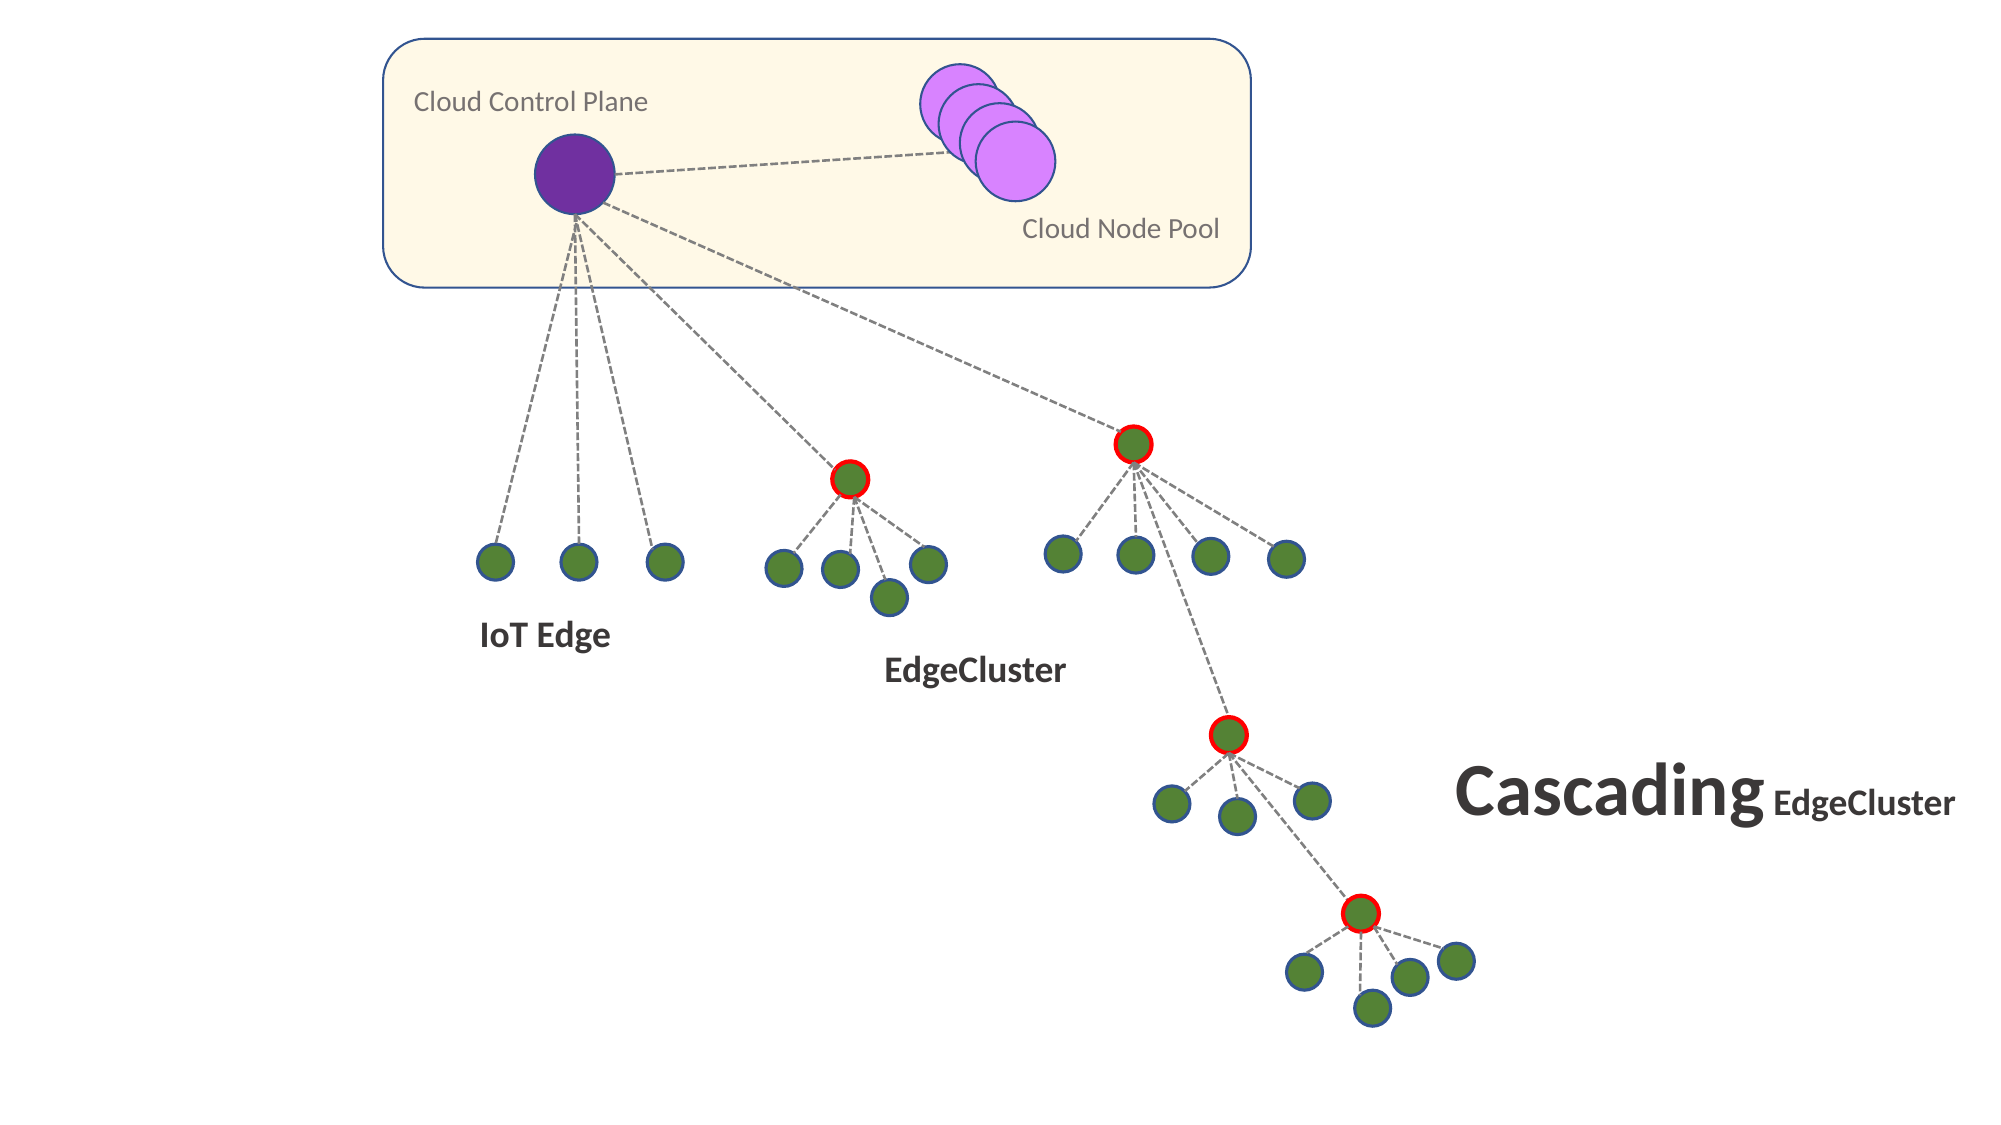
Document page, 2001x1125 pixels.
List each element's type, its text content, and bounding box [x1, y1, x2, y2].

text_box [533, 133, 616, 214]
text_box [614, 152, 951, 175]
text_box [477, 214, 574, 581]
text_box IoT Edge [464, 602, 626, 663]
text_box [919, 63, 998, 140]
text_box Cascading EdgeCluster [1440, 732, 1971, 838]
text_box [603, 202, 1305, 578]
text_box [382, 37, 1252, 289]
text_box [937, 83, 1015, 162]
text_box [1228, 753, 1475, 1027]
text_box EdgeCluster [869, 637, 1082, 698]
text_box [1133, 462, 1331, 835]
text_box [958, 102, 1037, 177]
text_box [574, 214, 943, 627]
text_box Cloud Control Plane [399, 75, 664, 125]
text_box [974, 120, 1057, 202]
